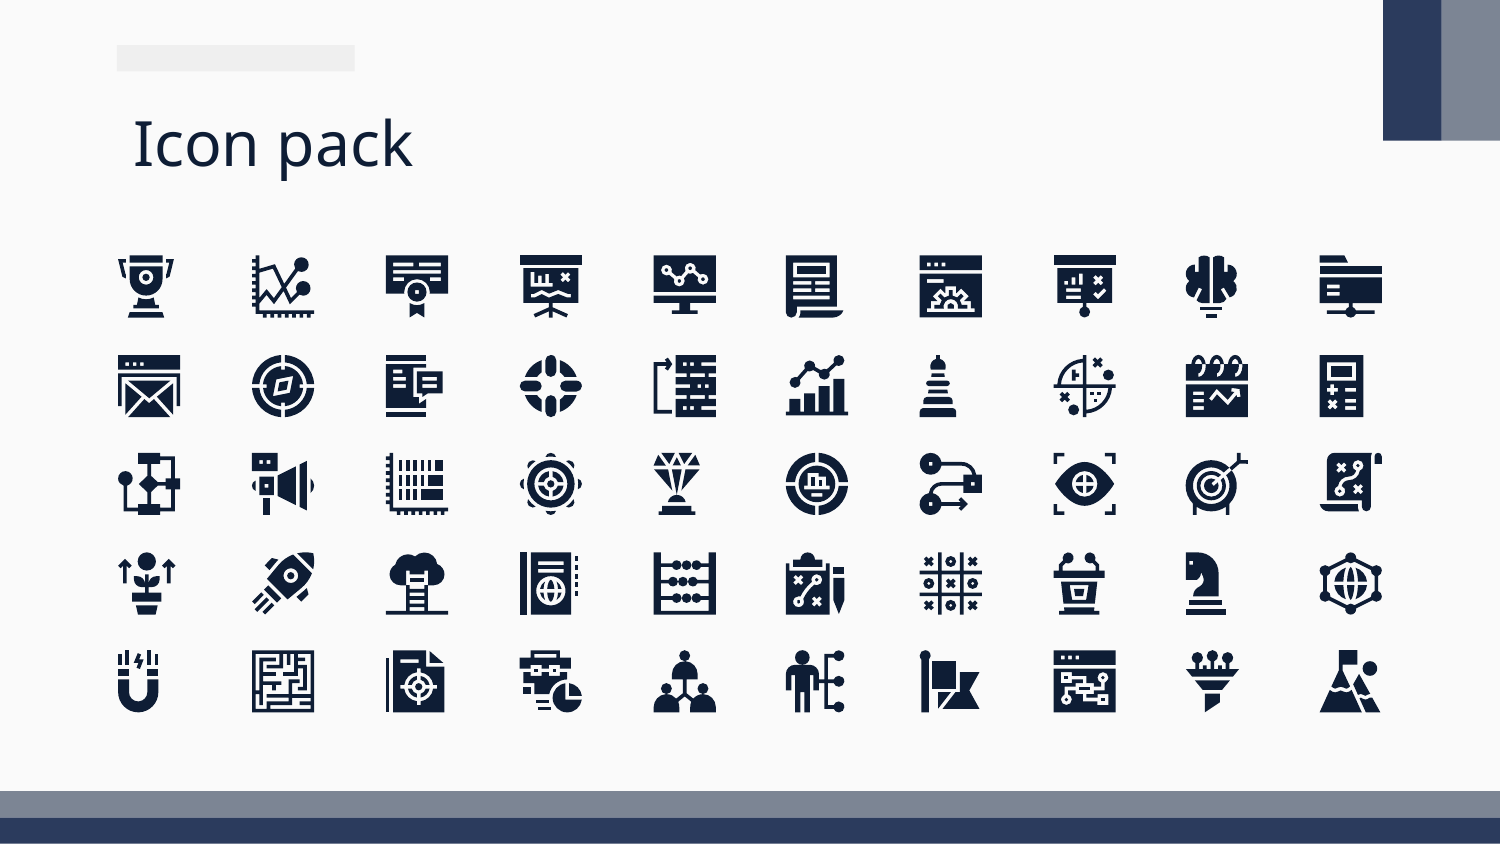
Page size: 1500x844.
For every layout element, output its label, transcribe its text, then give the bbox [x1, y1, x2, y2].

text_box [785, 354, 849, 416]
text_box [1182, 255, 1241, 318]
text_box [785, 649, 845, 713]
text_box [385, 452, 449, 516]
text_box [919, 649, 980, 713]
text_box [519, 354, 583, 418]
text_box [385, 649, 445, 713]
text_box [785, 452, 849, 516]
title Icon pack [118, 88, 1382, 183]
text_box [919, 255, 983, 318]
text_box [385, 255, 449, 318]
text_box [117, 552, 176, 615]
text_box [251, 354, 315, 418]
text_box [519, 552, 579, 615]
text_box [385, 552, 449, 615]
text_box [1319, 649, 1381, 713]
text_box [1319, 552, 1383, 615]
text_box [252, 255, 315, 318]
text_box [1053, 552, 1106, 615]
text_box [1185, 354, 1249, 418]
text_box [1053, 649, 1116, 713]
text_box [785, 255, 844, 318]
text_box [919, 452, 982, 515]
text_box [1053, 255, 1116, 318]
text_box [117, 649, 159, 713]
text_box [385, 354, 443, 418]
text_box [919, 552, 983, 615]
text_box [653, 552, 717, 615]
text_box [519, 649, 583, 713]
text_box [653, 255, 717, 315]
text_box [919, 354, 957, 418]
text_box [785, 552, 845, 615]
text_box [1185, 649, 1240, 713]
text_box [1053, 452, 1116, 516]
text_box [1185, 552, 1227, 615]
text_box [653, 354, 717, 418]
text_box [251, 452, 315, 516]
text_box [117, 255, 175, 318]
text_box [1319, 255, 1383, 318]
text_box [653, 649, 717, 713]
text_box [519, 452, 583, 516]
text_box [251, 552, 316, 615]
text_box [1319, 354, 1364, 418]
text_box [117, 354, 181, 418]
text_box [118, 452, 181, 515]
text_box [1053, 354, 1116, 418]
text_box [653, 452, 701, 516]
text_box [1319, 452, 1383, 512]
text_box [252, 650, 315, 713]
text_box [1185, 452, 1249, 516]
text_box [519, 255, 583, 318]
